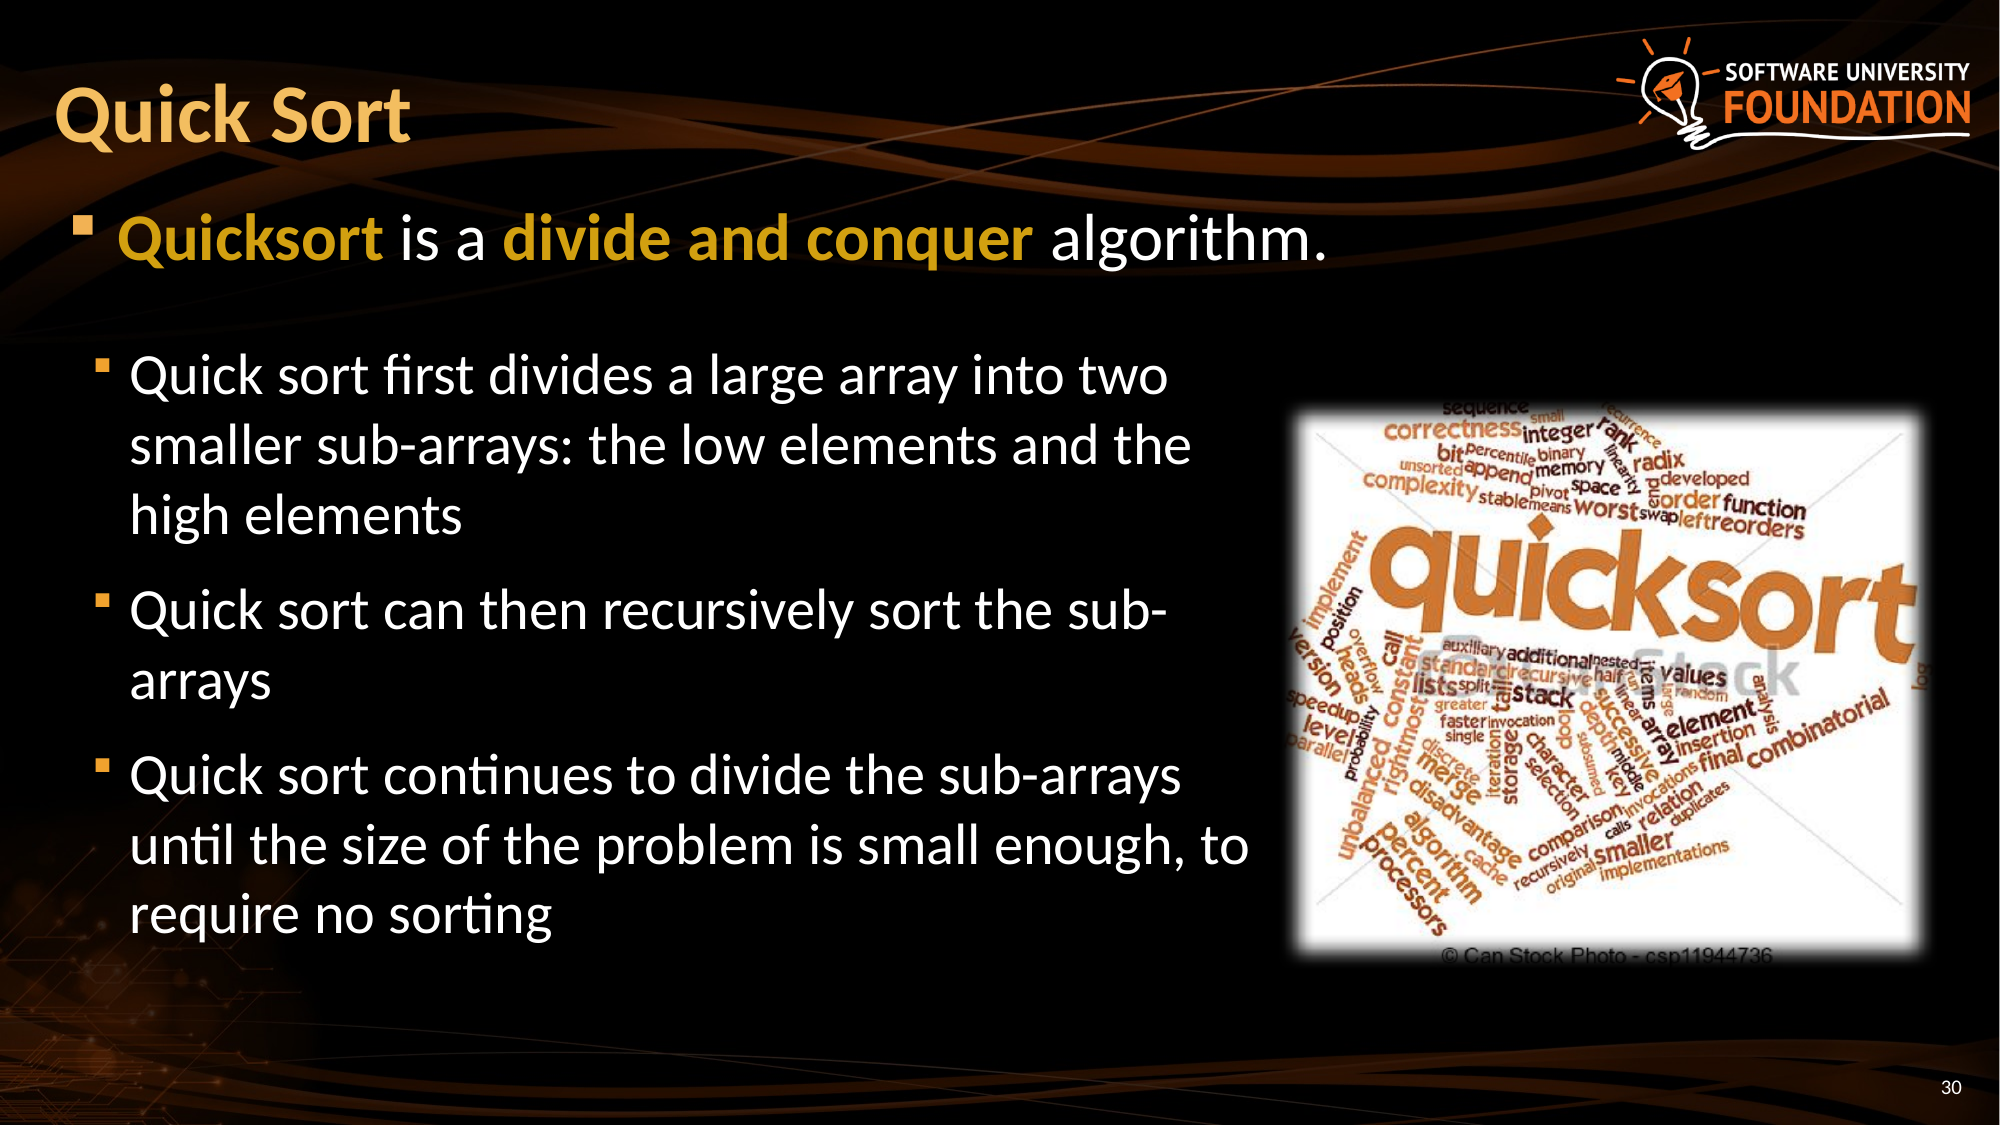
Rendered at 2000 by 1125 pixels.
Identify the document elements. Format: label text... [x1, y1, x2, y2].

text_box Quick sort first divides a large array into two smaller sub-arrays: the low elements and the high elements Quick sort can then recursively sort the sub-arrays Quick sort continues to divide the sub-arrays until the size of the problem is small enough, to require no sorting [12, 330, 1275, 1023]
text_box Quick Sort [37, 24, 1609, 208]
list Quicksort is a divide and conquer algorithm. [49, 187, 1963, 300]
picture [0, 0, 2000, 1125]
slide_number 30 [1897, 1070, 1968, 1103]
